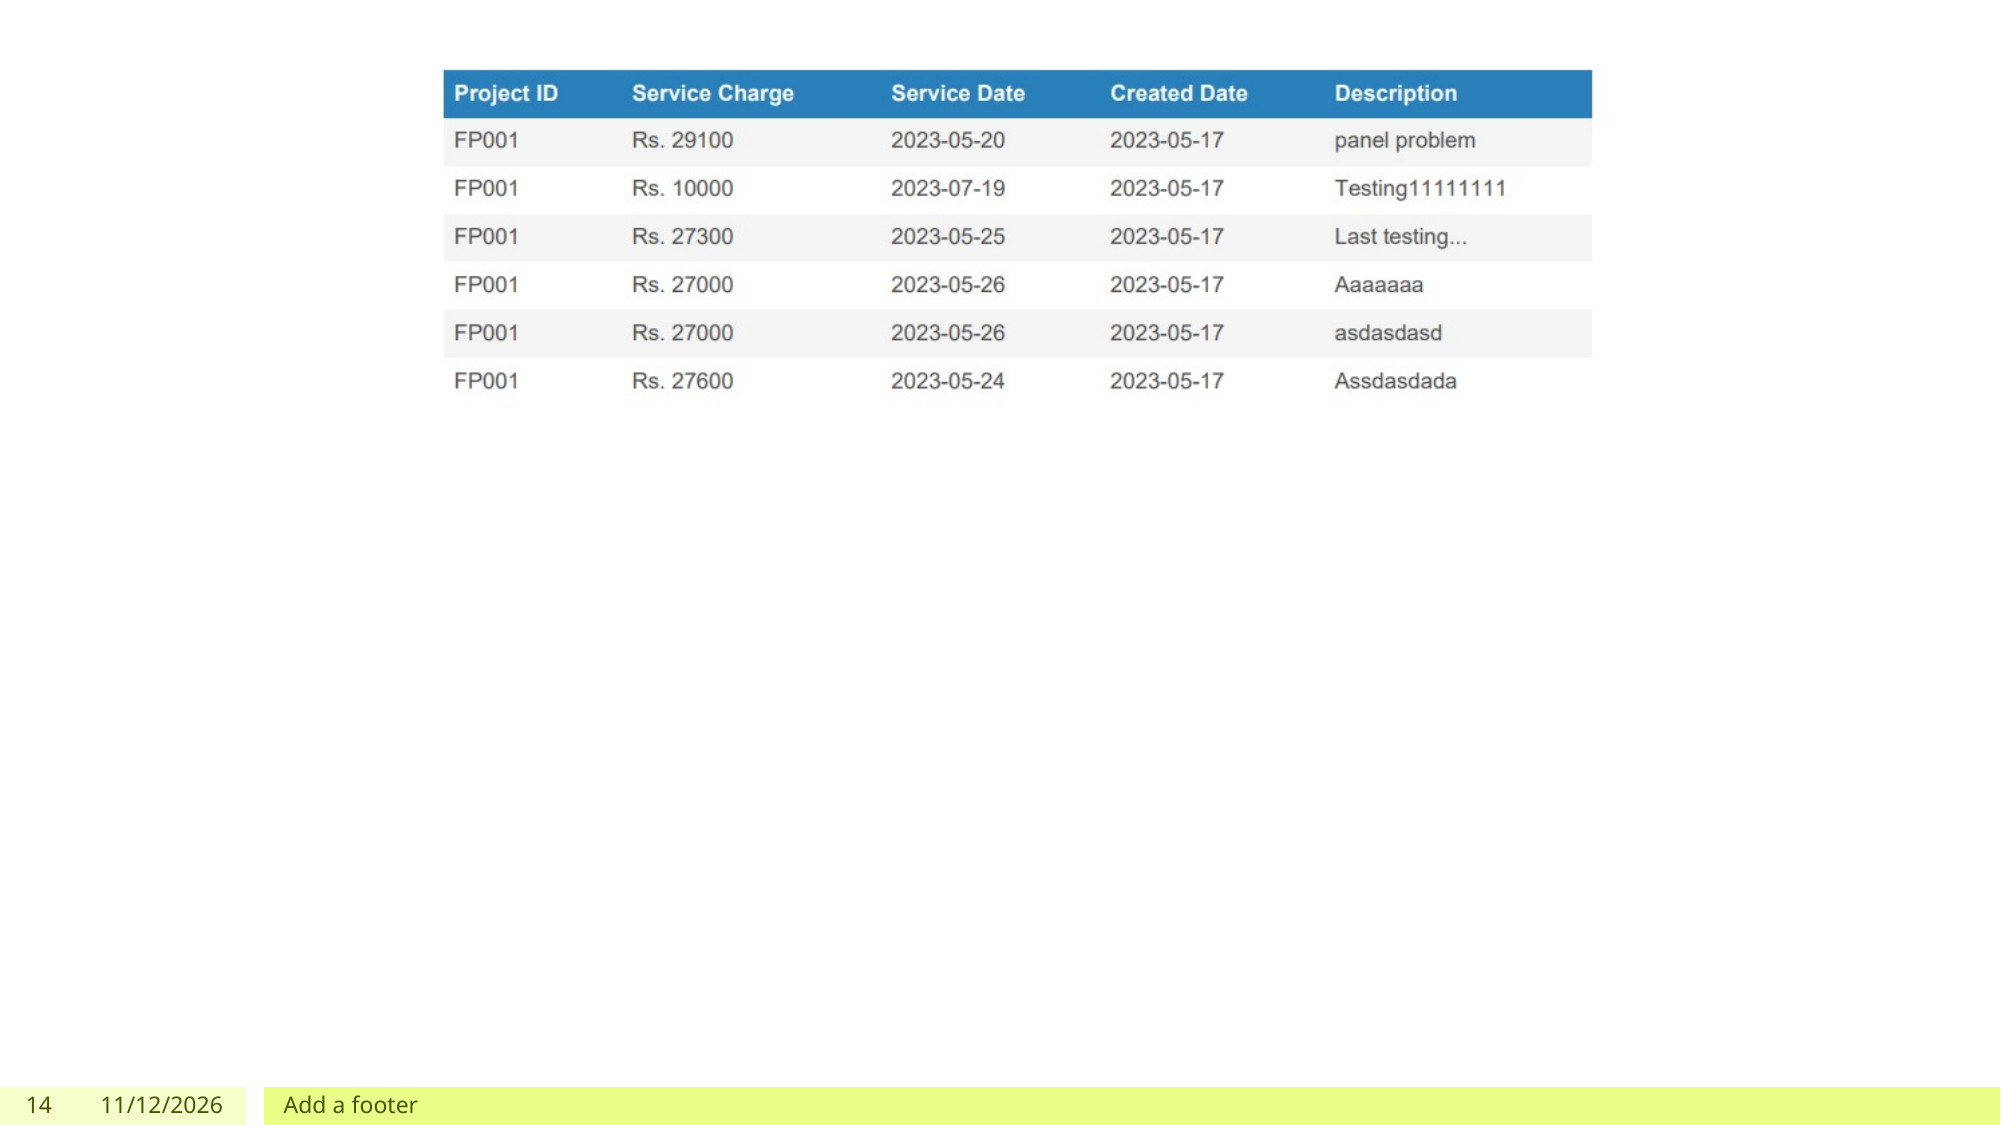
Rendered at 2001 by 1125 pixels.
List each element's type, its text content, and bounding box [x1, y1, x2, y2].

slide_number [74, 1087, 239, 1125]
footer Add a footer [268, 1087, 1769, 1125]
slide_number 14 [0, 1087, 68, 1125]
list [389, 22, 1611, 1007]
